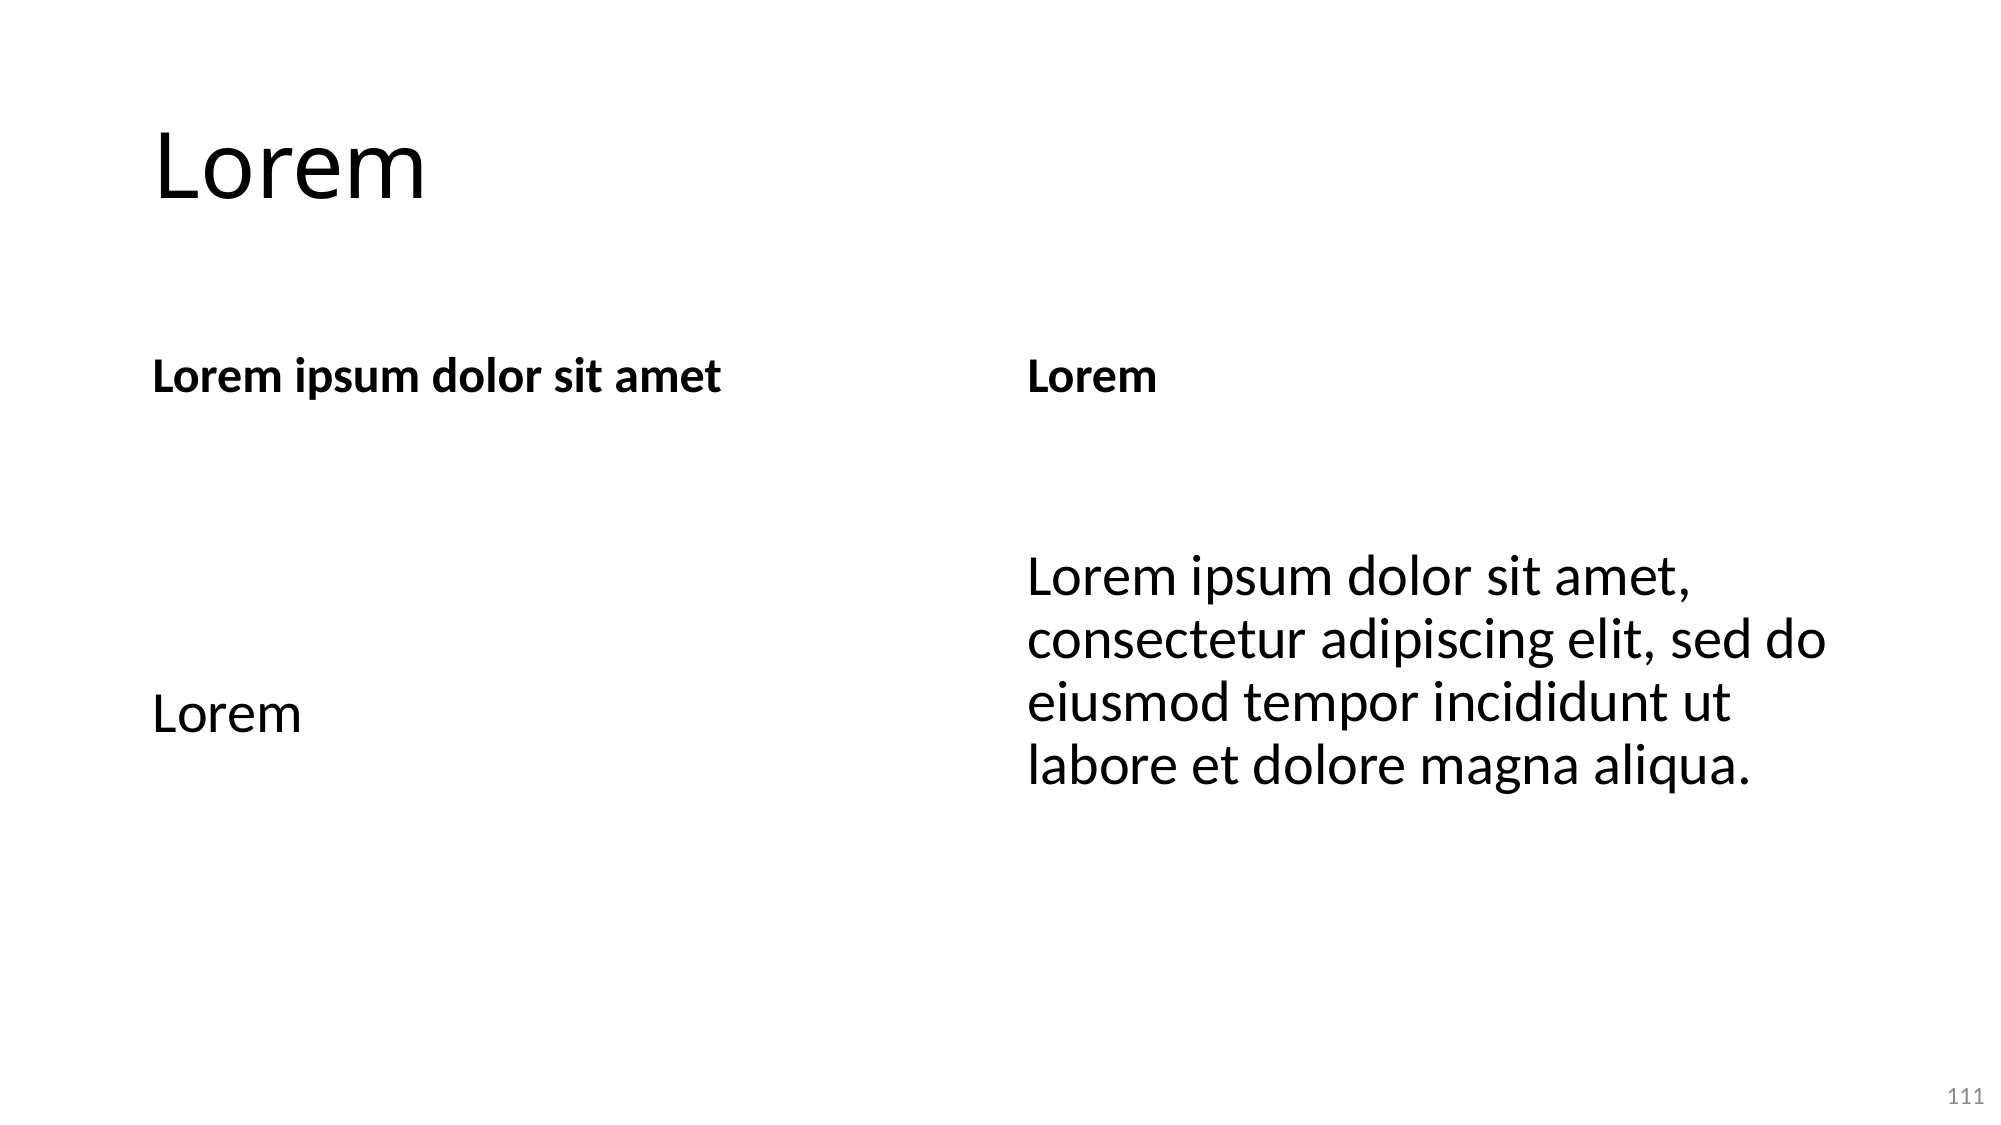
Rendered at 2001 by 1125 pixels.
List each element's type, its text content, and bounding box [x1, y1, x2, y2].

slide_number 111 [1902, 1065, 2000, 1125]
list Lorem [1012, 275, 1863, 410]
list Lorem ipsum dolor sit amet, consectetur adipiscing elit, sed do eiusmod tempor incididunt ut labore et dolore magna aliqua. [1012, 410, 1863, 1016]
title Lorem [137, 59, 1863, 278]
list Lorem [137, 410, 984, 1016]
list Lorem ipsum dolor sit amet [137, 275, 984, 410]
